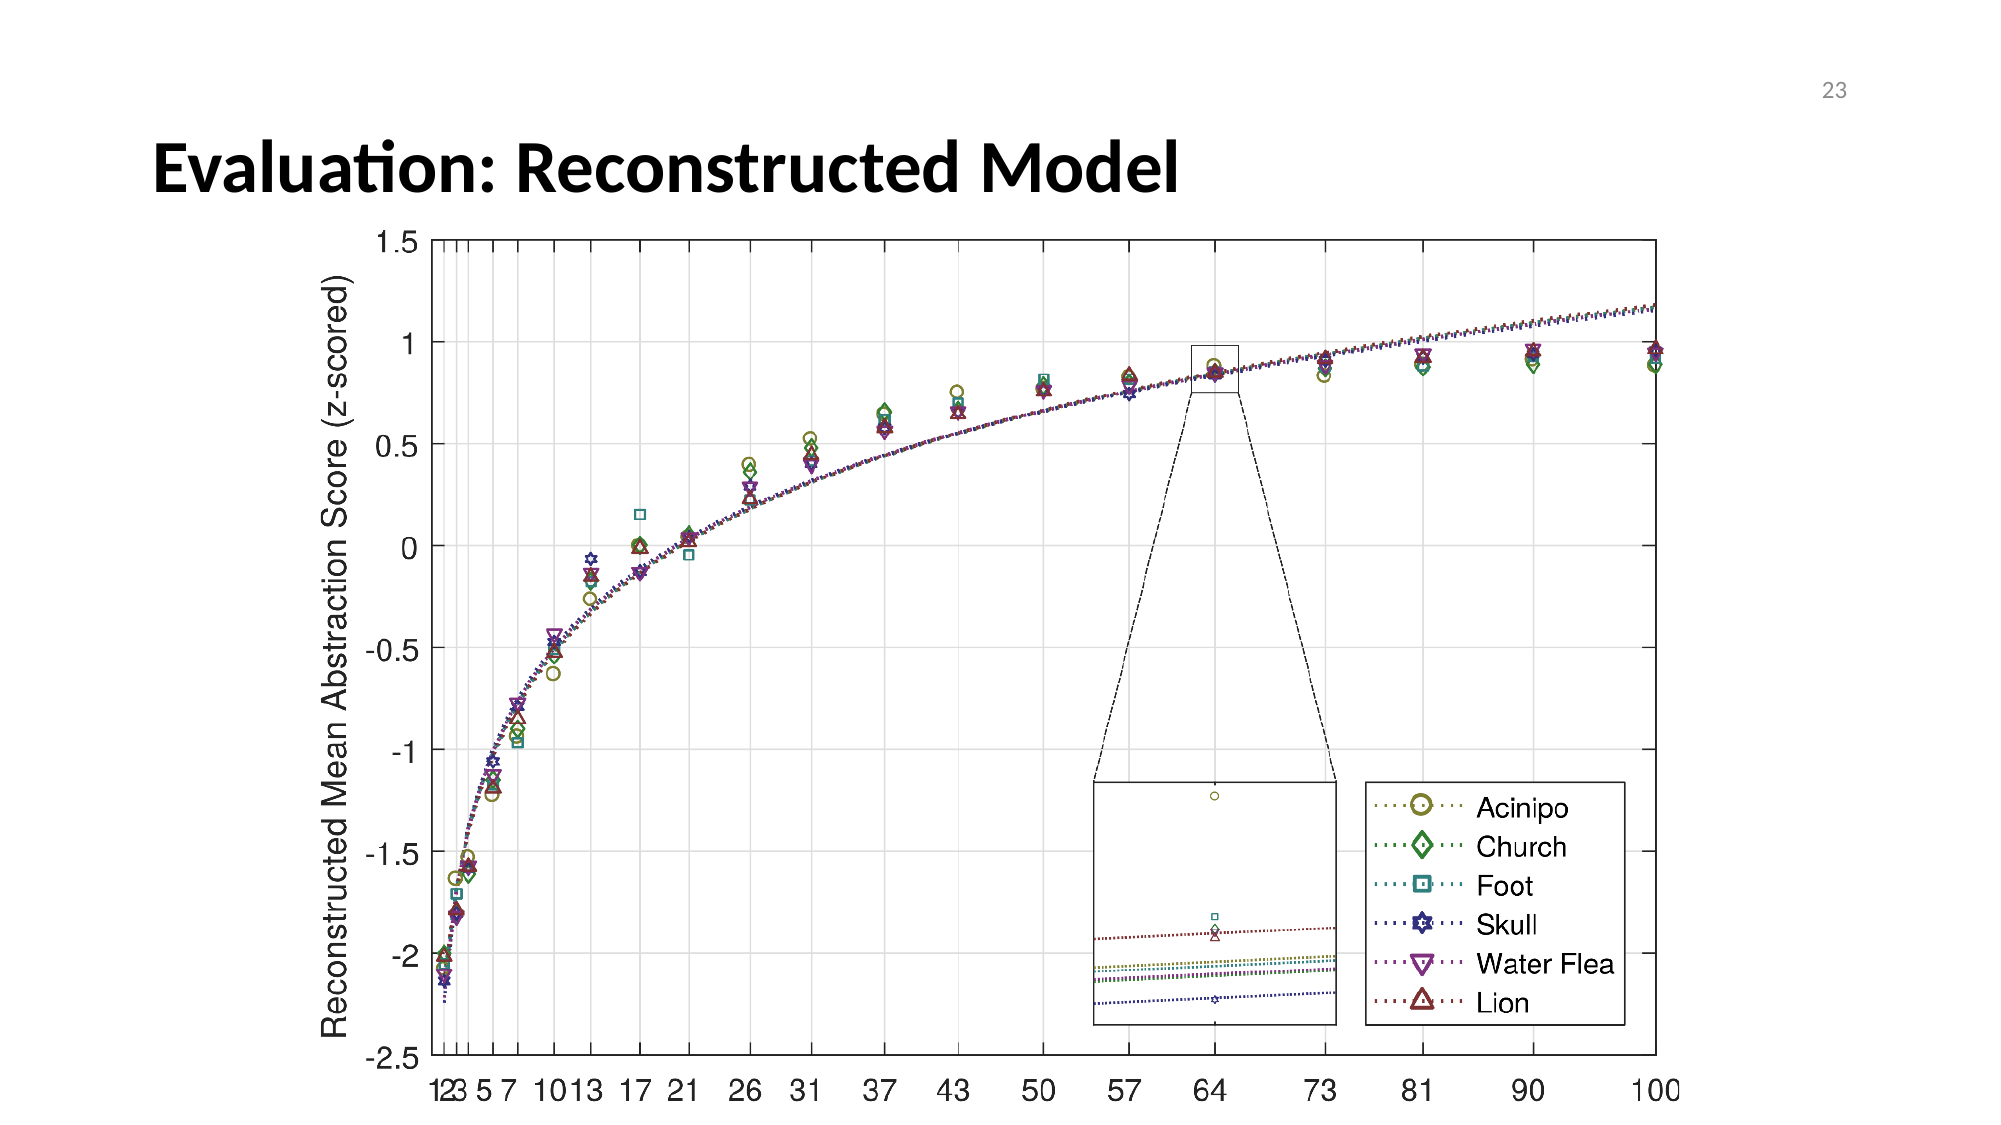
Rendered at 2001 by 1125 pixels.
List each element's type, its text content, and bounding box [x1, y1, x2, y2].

picture [320, 230, 1680, 1116]
title Evaluation: Reconstructed Model [137, 59, 1480, 278]
slide_number 22 [1412, 58, 1863, 119]
